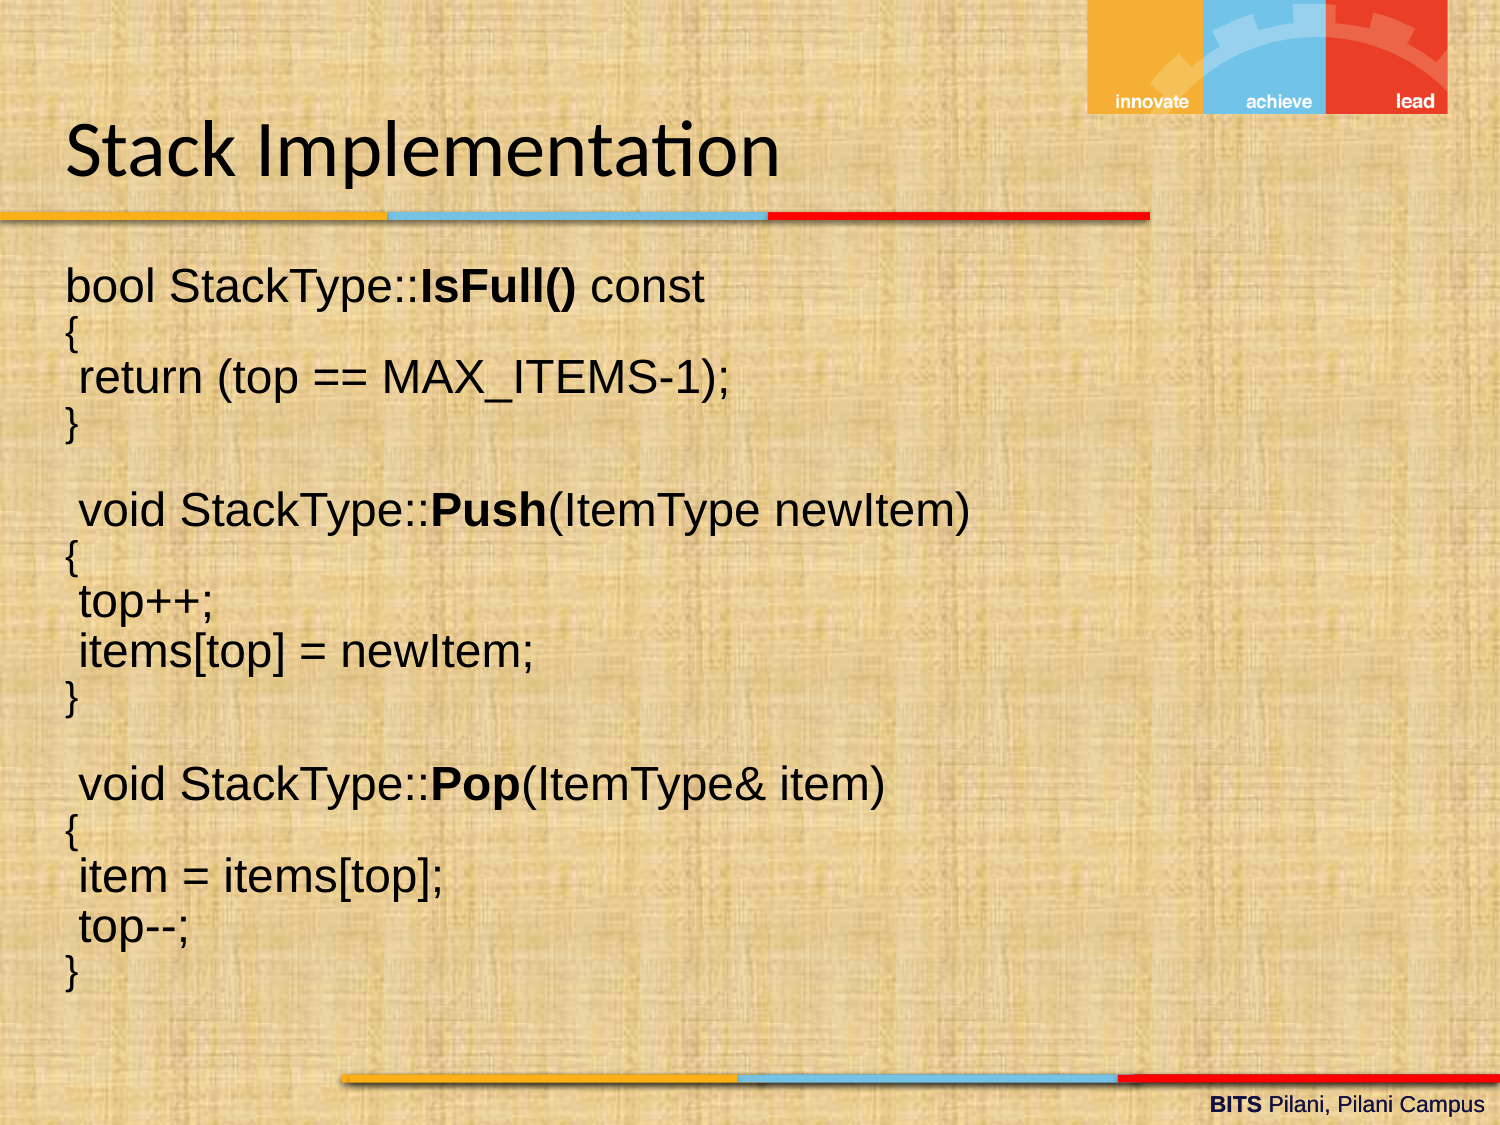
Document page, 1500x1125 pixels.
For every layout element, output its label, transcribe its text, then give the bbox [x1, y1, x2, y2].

text_box Stack Implementation [49, 87, 1325, 200]
picture [0, 0, 1500, 1125]
list bool StackType::IsFull() const { return (top == MAX_ITEMS-1); } void StackType::Push(ItemType newItem) { top++; items[top] = newItem; } void StackType::Pop(ItemType& item) { item = items[top]; top--; } [50, 262, 1400, 1005]
